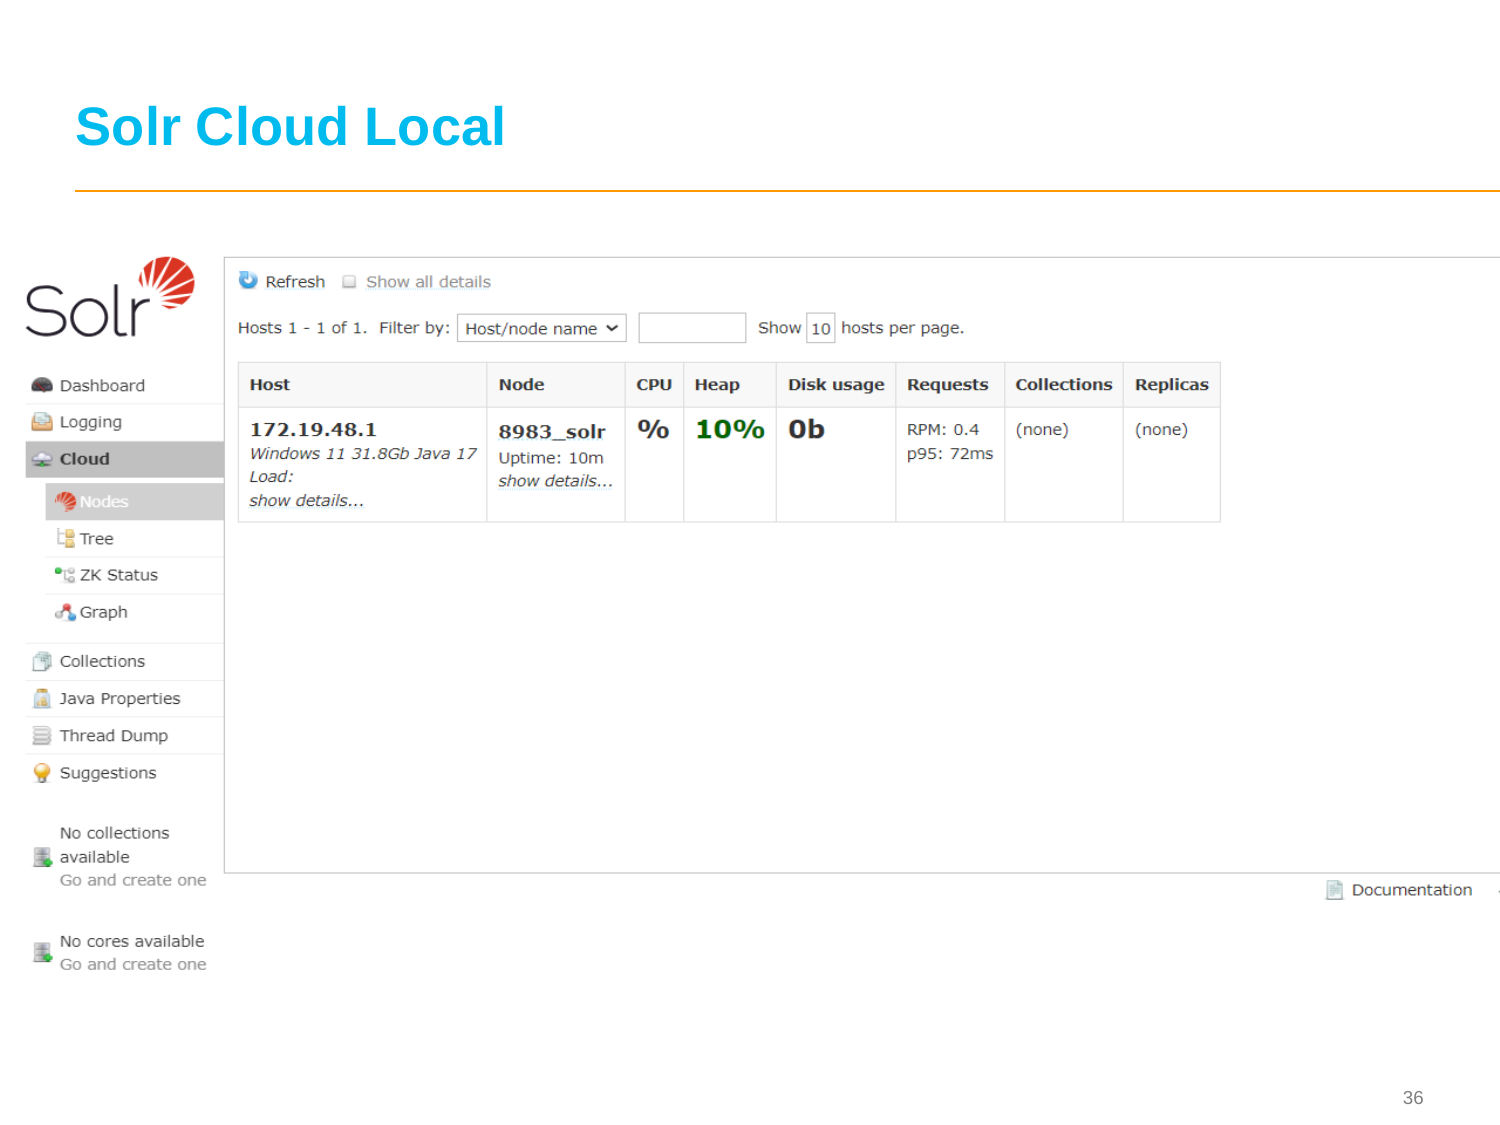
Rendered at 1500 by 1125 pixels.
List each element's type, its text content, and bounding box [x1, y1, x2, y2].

picture [0, 224, 1500, 1030]
title Solr Cloud Local [75, 27, 1422, 157]
